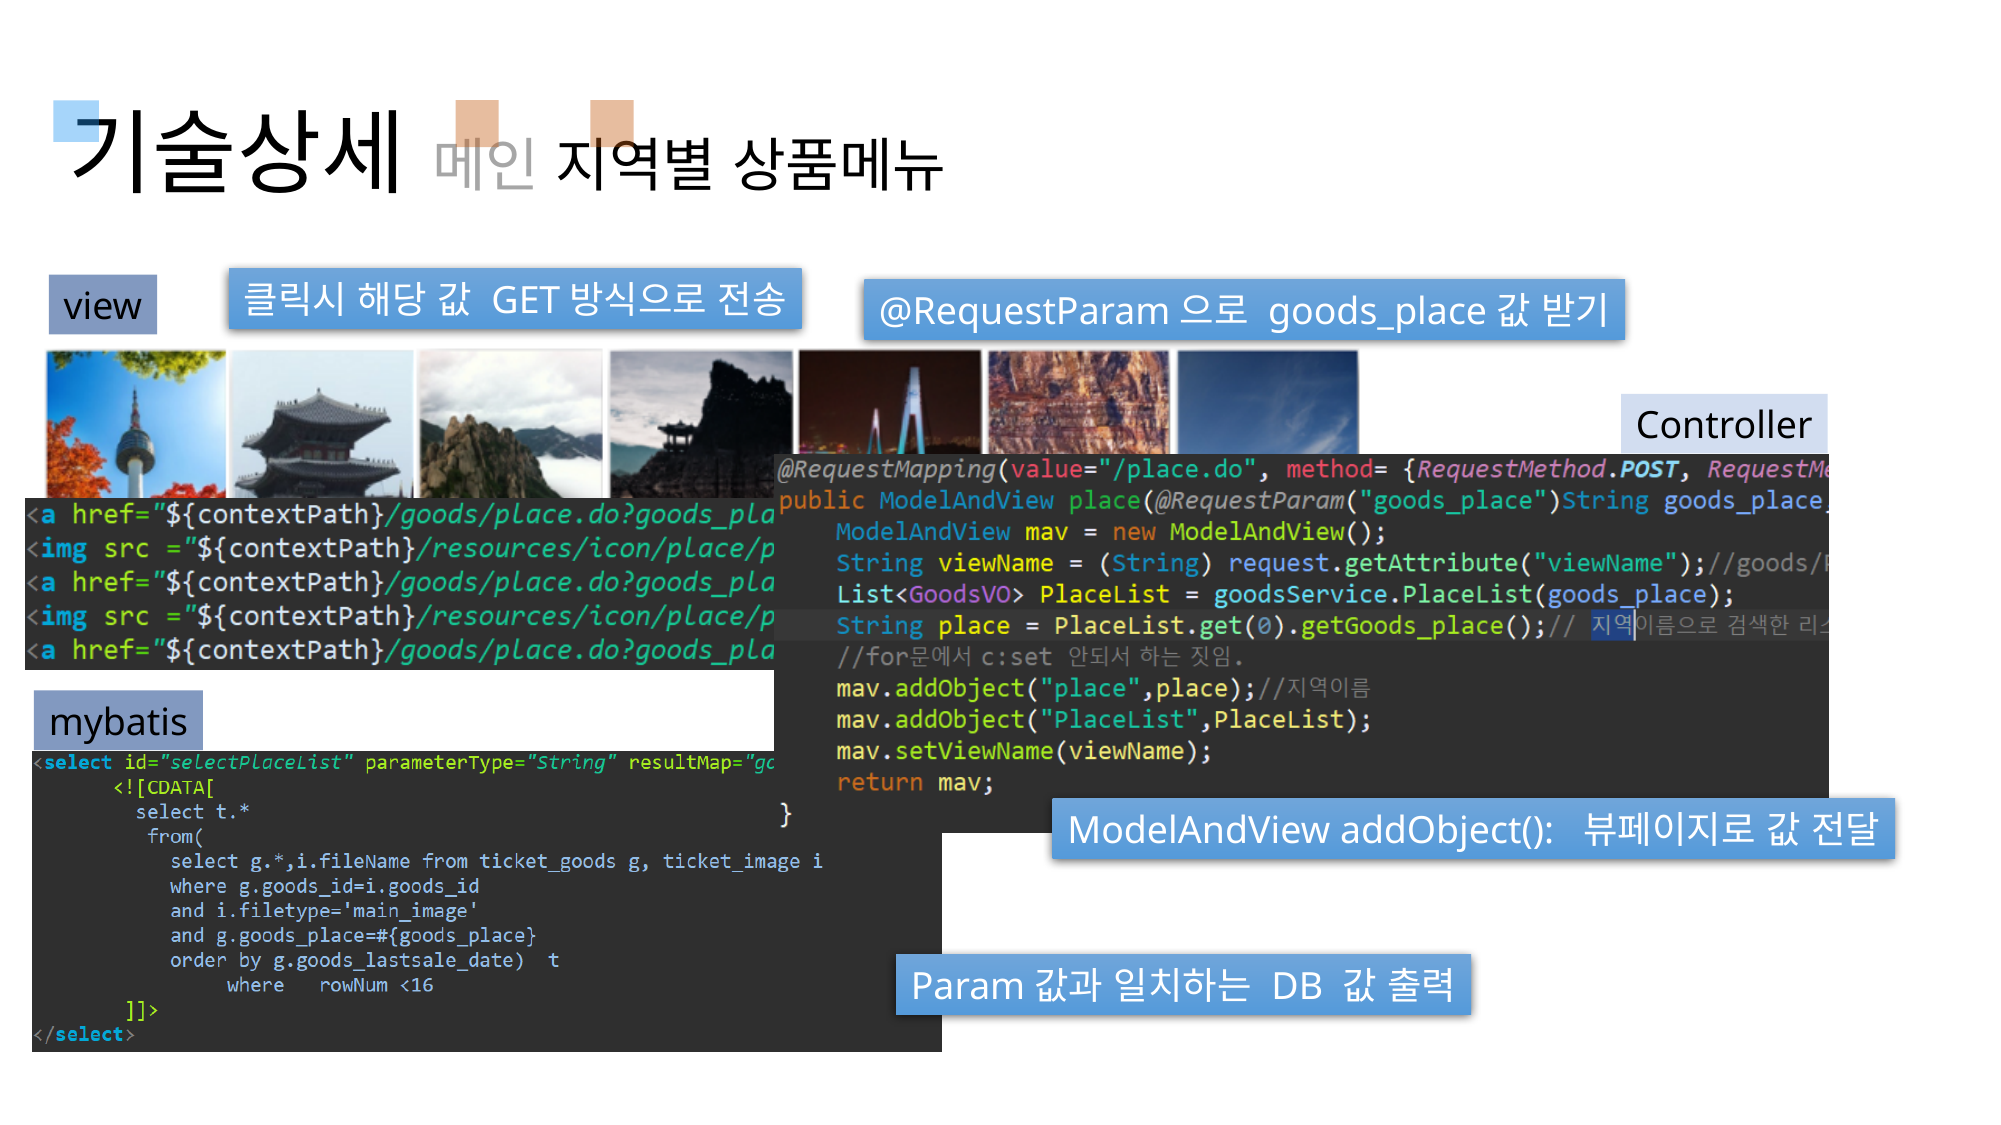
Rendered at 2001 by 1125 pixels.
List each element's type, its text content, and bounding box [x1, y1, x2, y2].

text_box 기술상세 메인 지역별 상품메뉴 [53, 47, 1779, 265]
text_box 클릭시 해당 값 GET방식으로 전송 [229, 268, 802, 329]
text_box view [48, 274, 158, 335]
text_box ModelAndView addObject(): 뷰페이지로 값 전달 [1052, 798, 1896, 859]
text_box Controller [1621, 393, 1828, 454]
text_box [455, 99, 500, 148]
picture [25, 341, 1829, 1052]
text_box [589, 99, 635, 148]
text_box [52, 99, 100, 143]
text_box mybatis [33, 690, 203, 751]
text_box @RequestParam으로 goods_place값 받기 [864, 279, 1626, 340]
text_box Param값과 일치하는 DB 값 출력 [942, 954, 1472, 1015]
